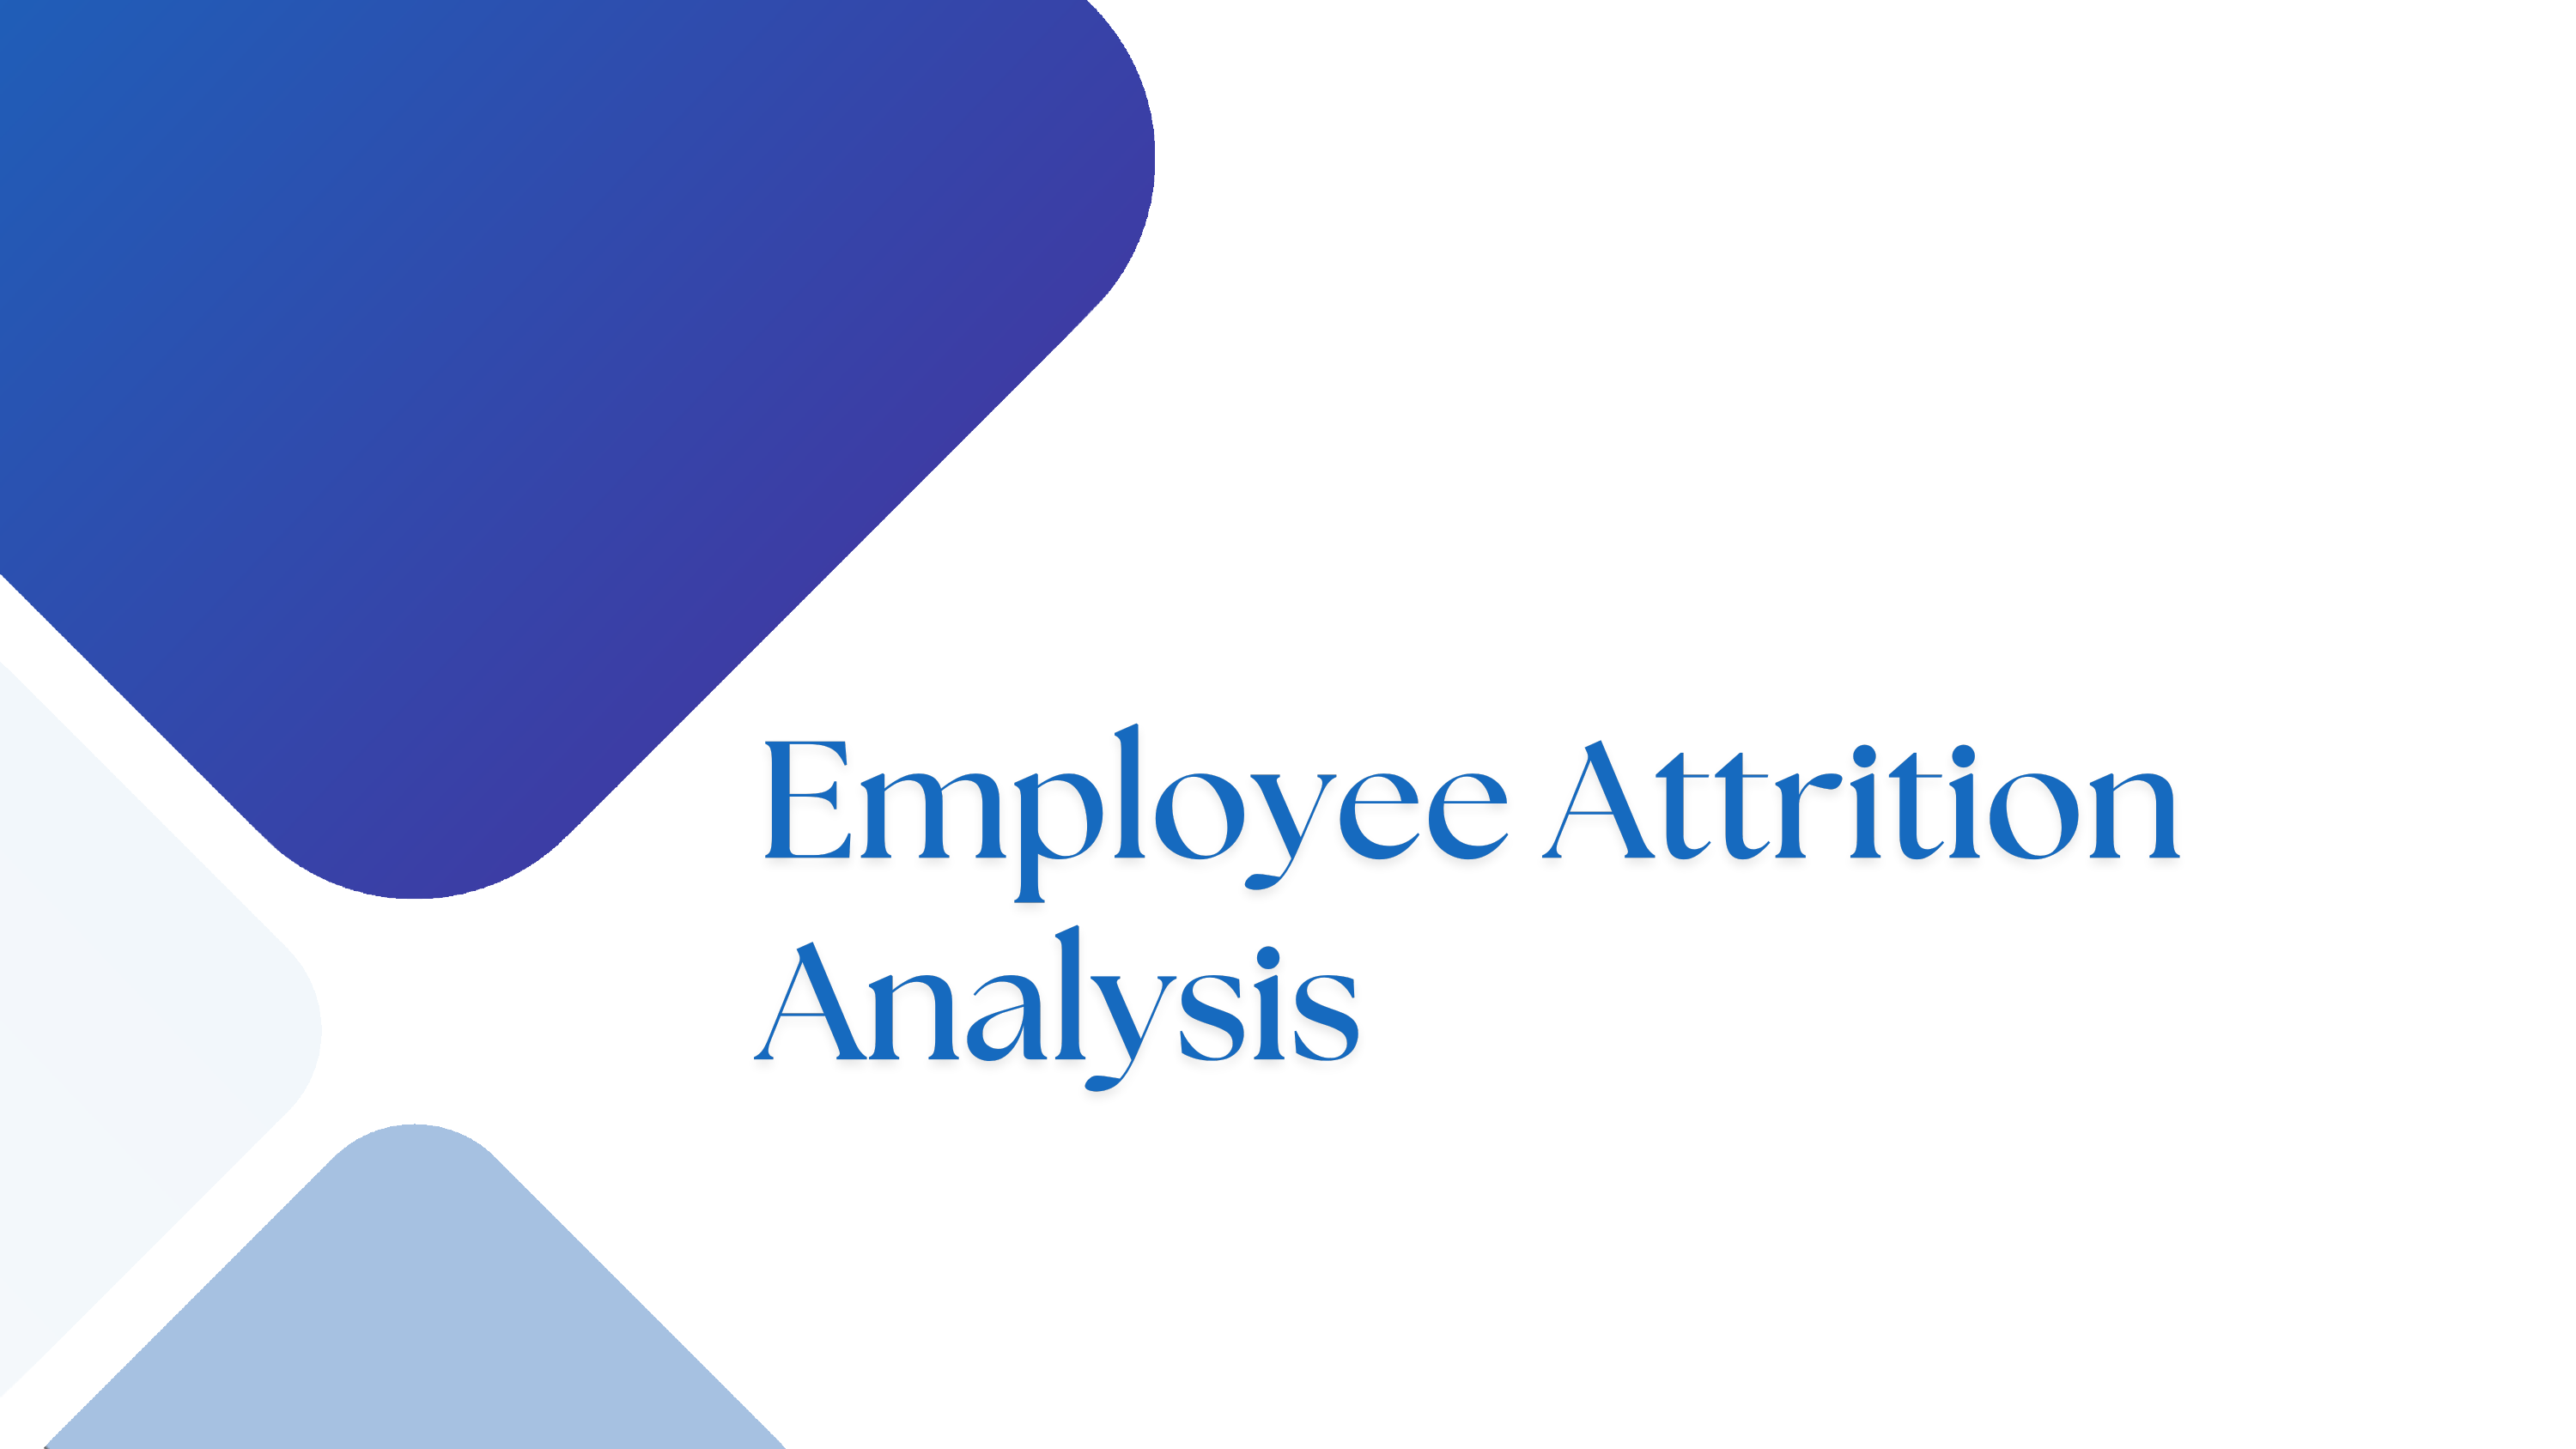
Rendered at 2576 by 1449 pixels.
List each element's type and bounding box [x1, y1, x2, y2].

text_box [0, 0, 2198, 1449]
